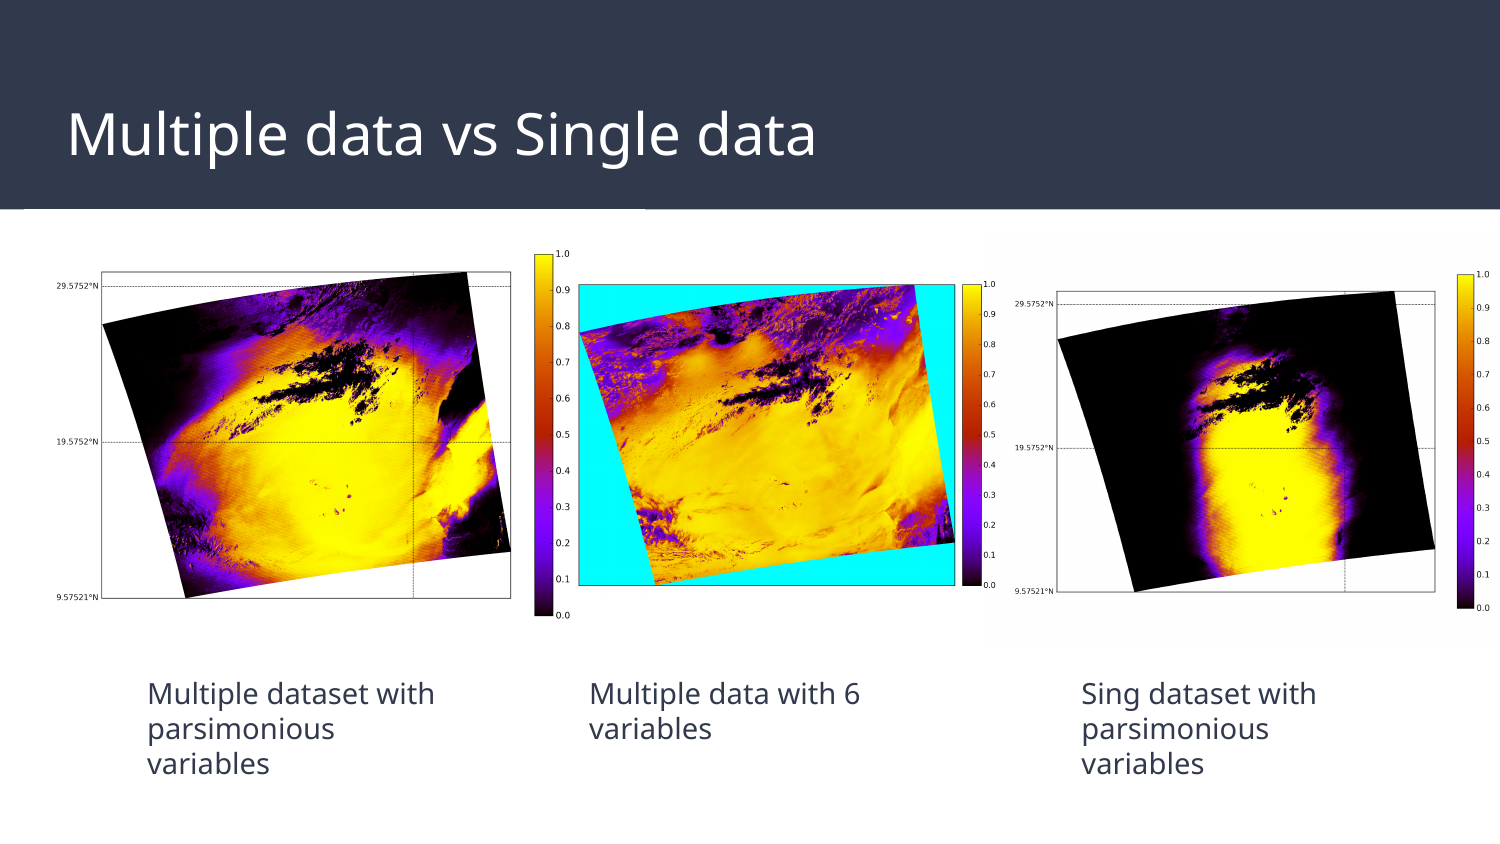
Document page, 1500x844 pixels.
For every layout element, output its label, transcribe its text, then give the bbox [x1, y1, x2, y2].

text_box Multiple data with 6 variables [574, 660, 931, 800]
text_box Multiple dataset with parsimonious variables [131, 669, 473, 763]
picture [24, 209, 1500, 661]
text_box Sing dataset with parsimonious variables [1066, 660, 1368, 800]
title Multiple data vs Single data [51, 82, 1449, 185]
